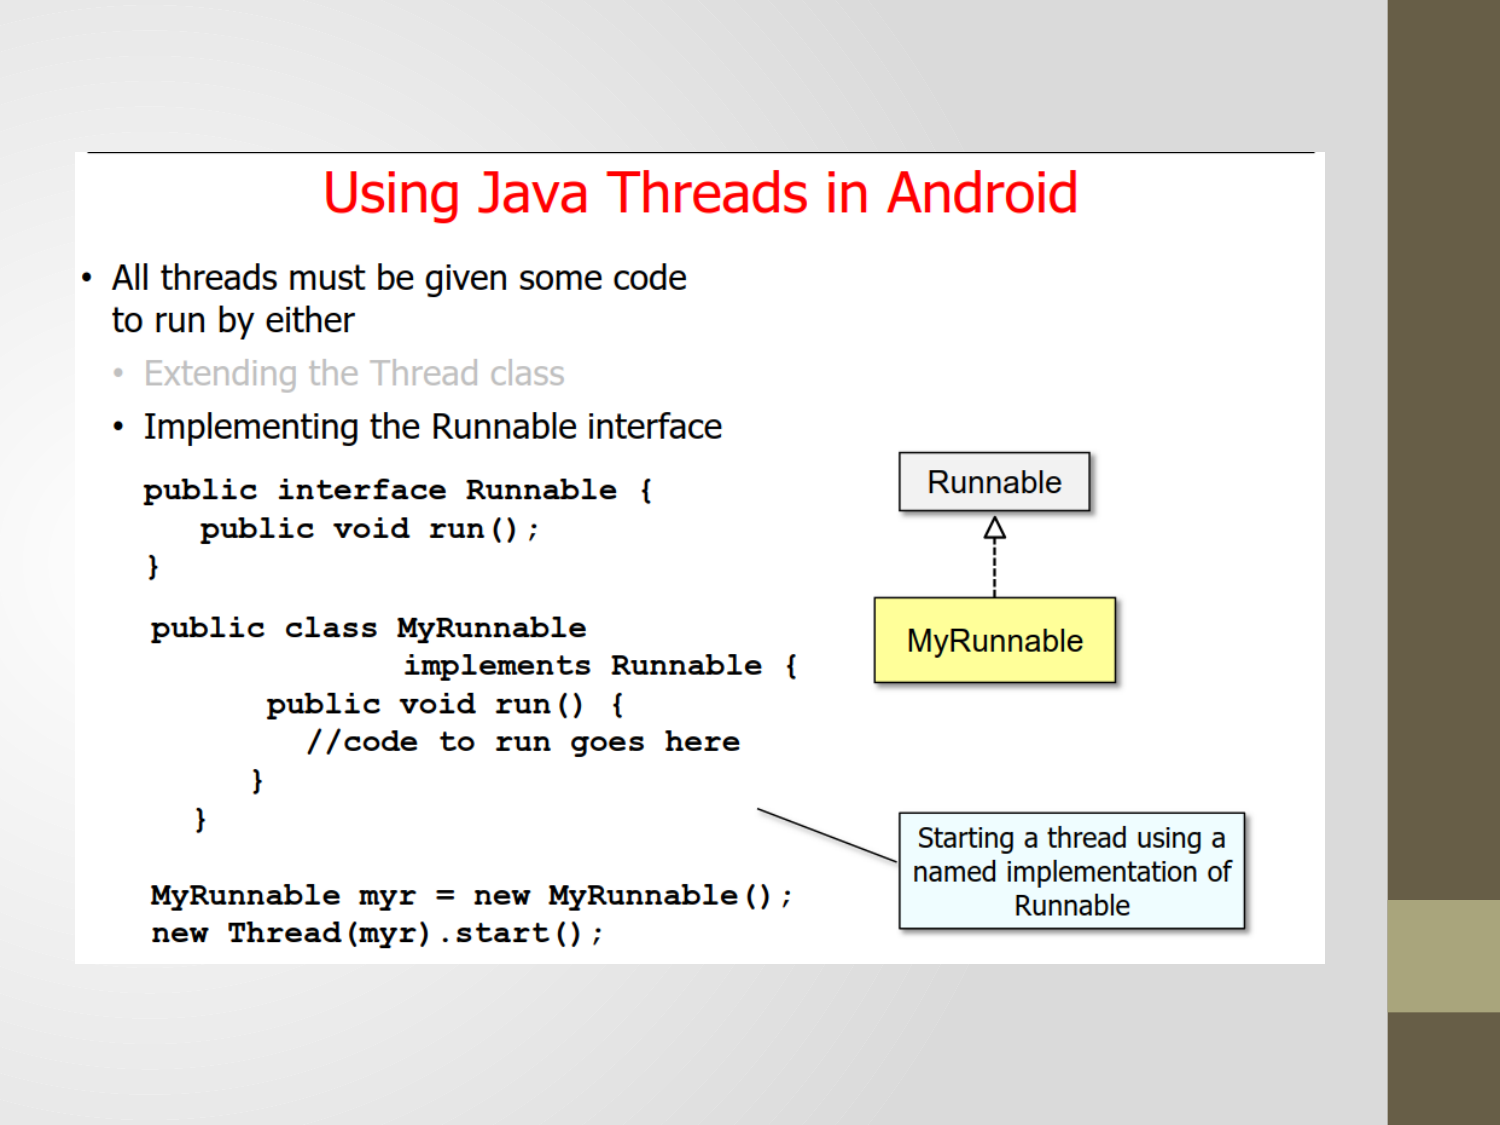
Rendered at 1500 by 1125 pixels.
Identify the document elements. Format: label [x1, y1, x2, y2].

list [74, 152, 1326, 964]
